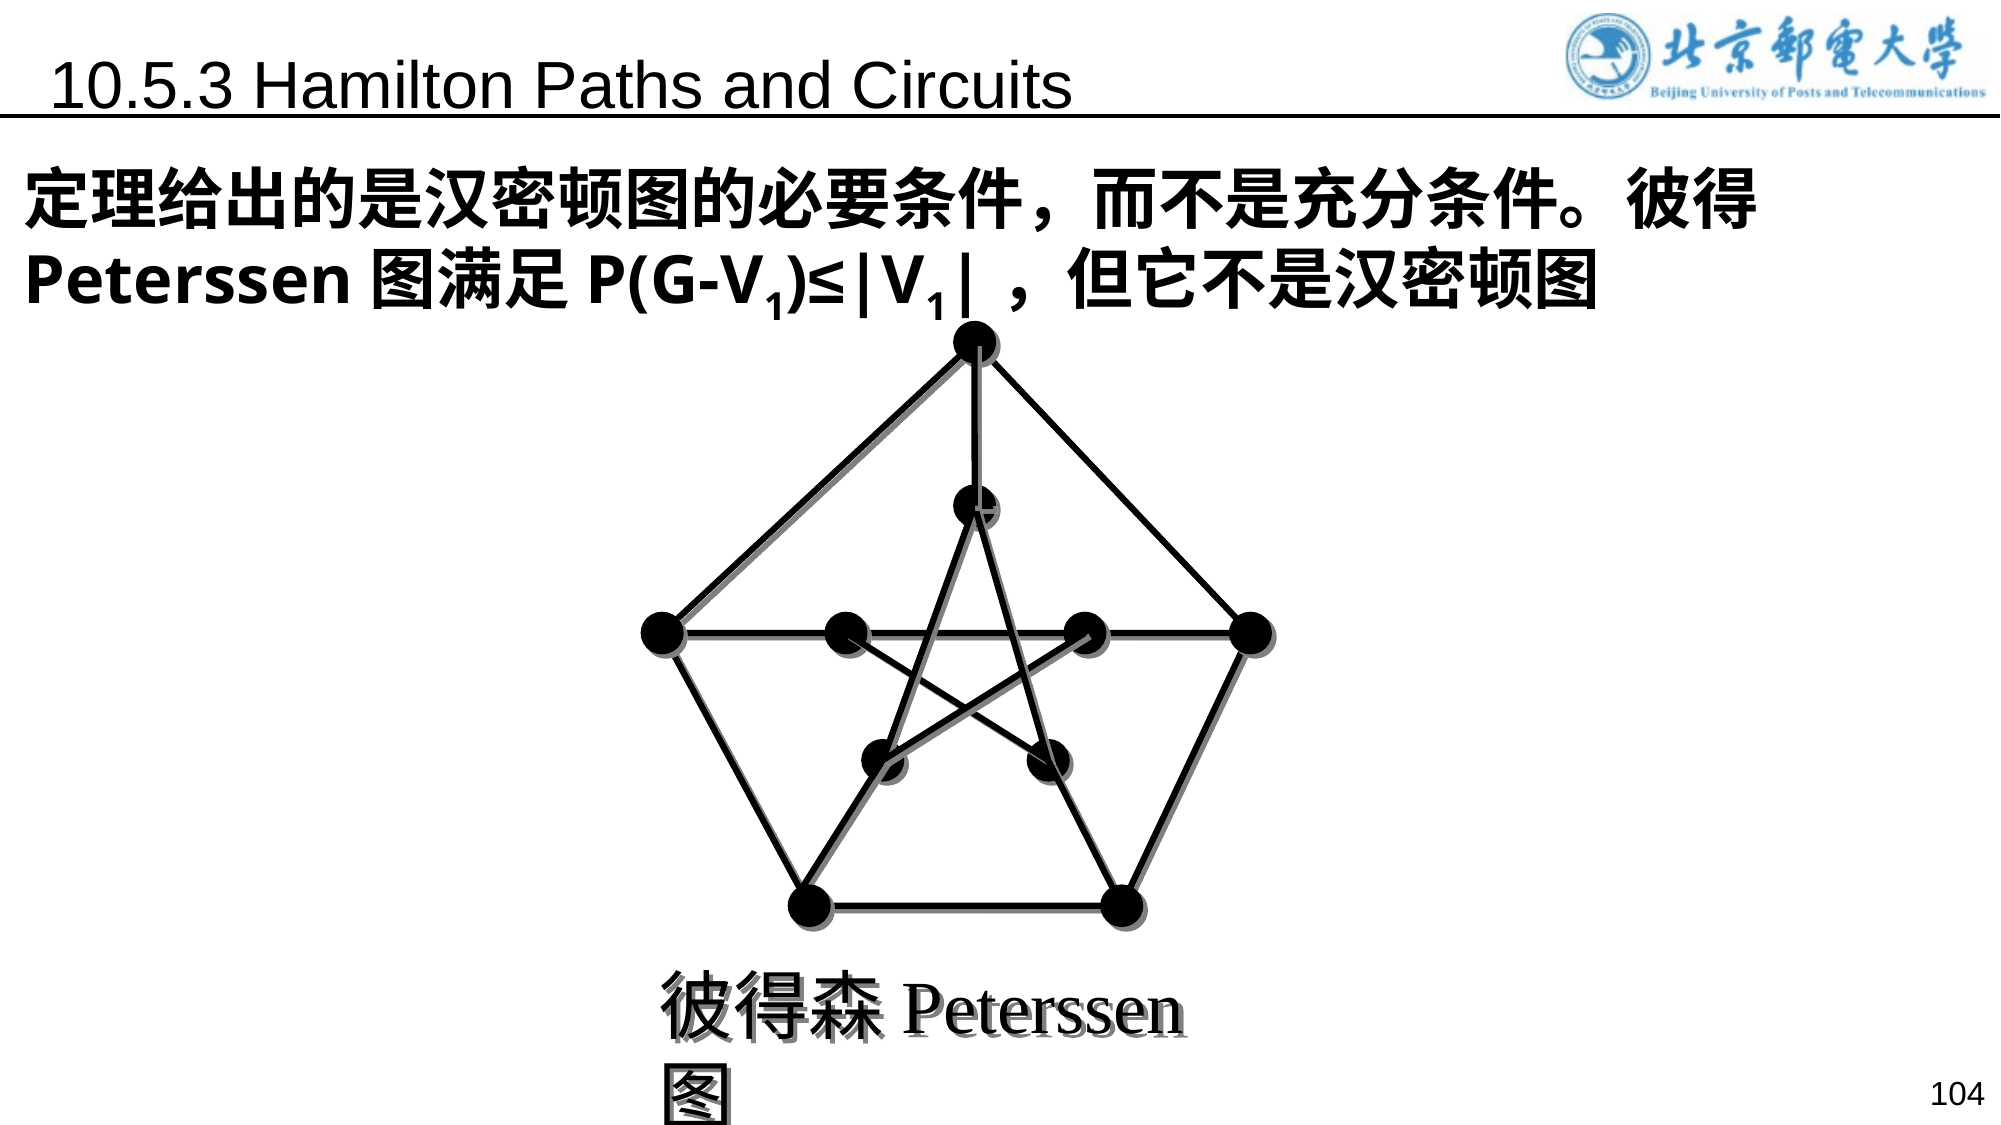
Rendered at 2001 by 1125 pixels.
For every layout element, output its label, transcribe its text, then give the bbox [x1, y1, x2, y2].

picture [1565, 13, 1988, 34]
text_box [643, 323, 1269, 925]
text_box 定理给出的是汉密顿图的必要条件，而不是充分条件。彼得Peterssen图满足P(G-V1)≤|V1|，但它不是汉密顿图 [8, 149, 1992, 1125]
text_box 彼得森Peterssen图 [643, 950, 1269, 1125]
text_box 10.5.3 Hamilton Paths and Circuits [34, 34, 2000, 130]
